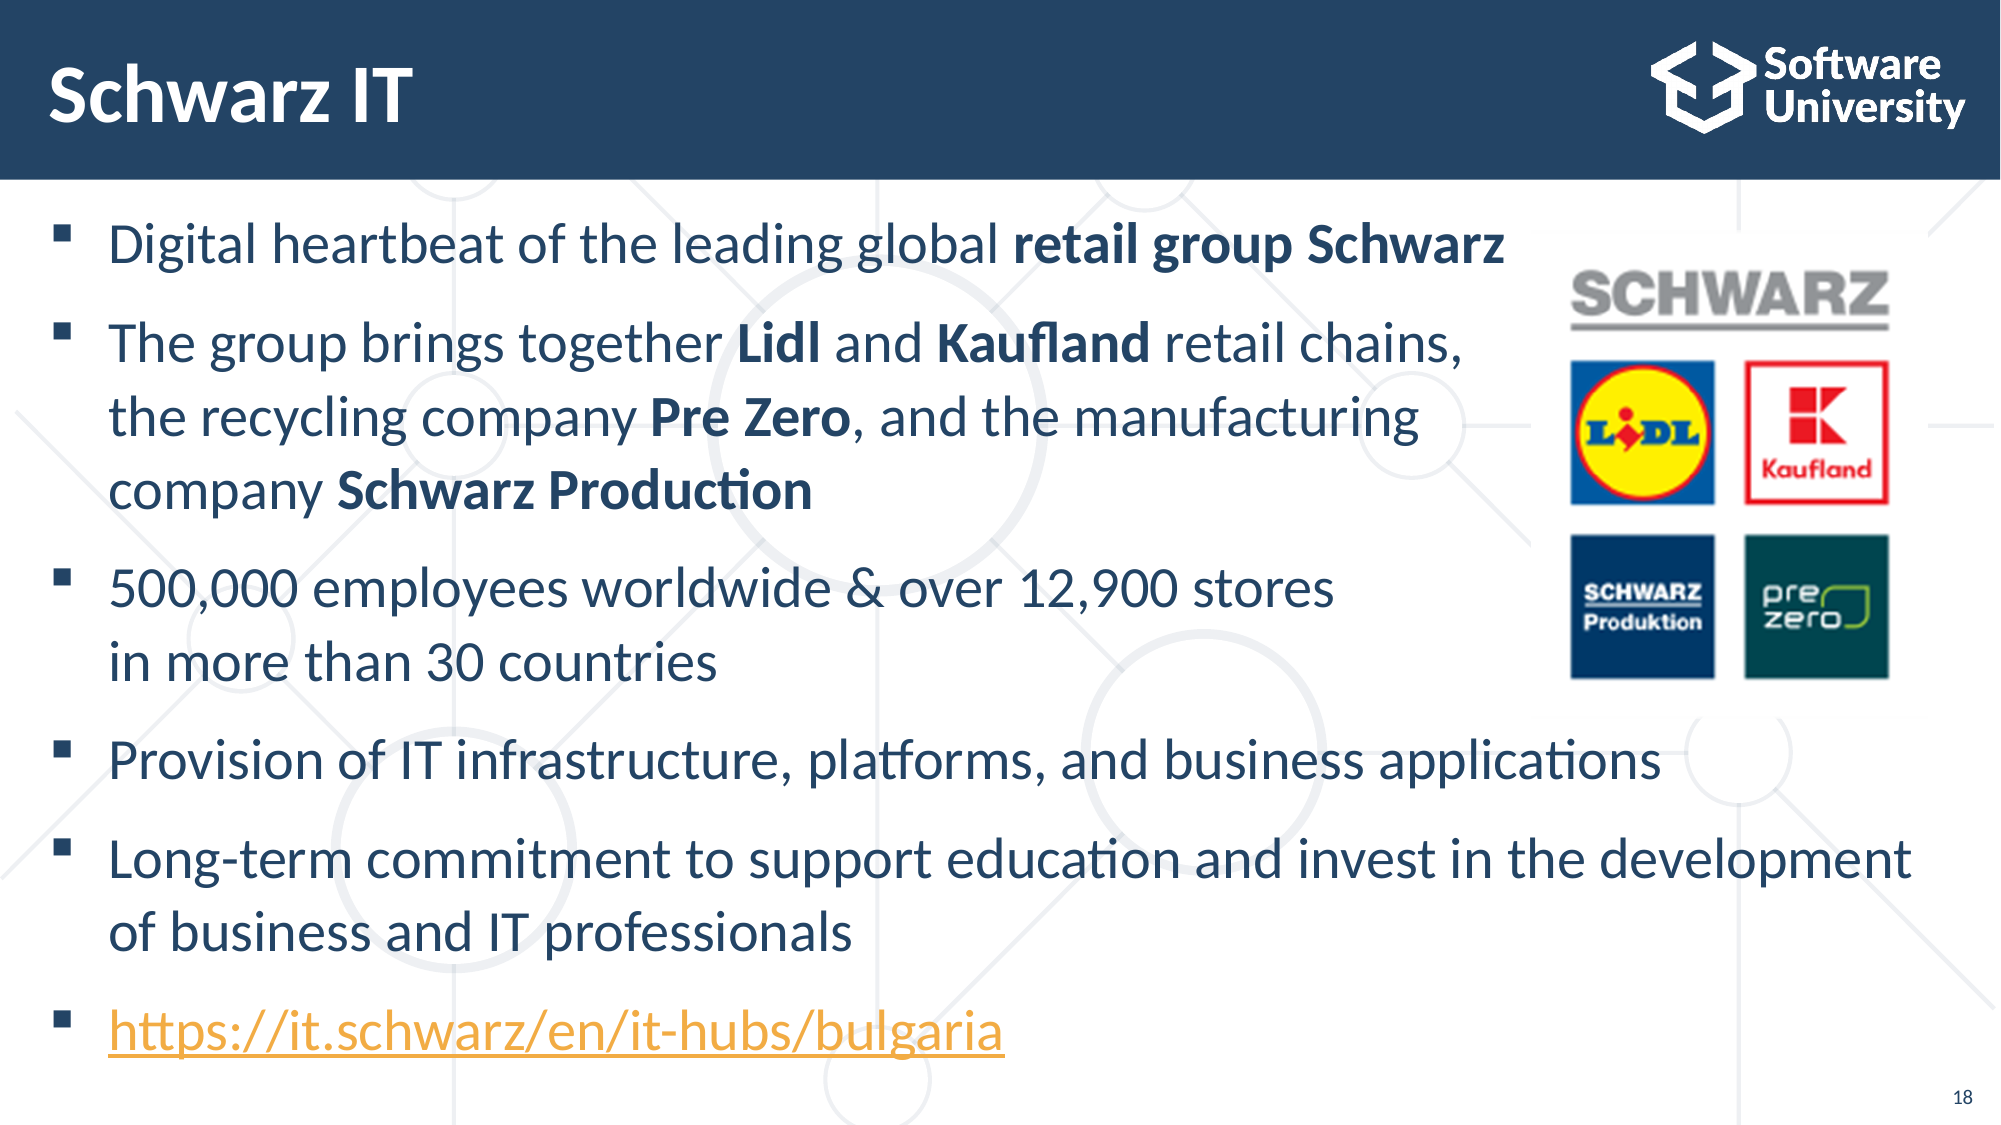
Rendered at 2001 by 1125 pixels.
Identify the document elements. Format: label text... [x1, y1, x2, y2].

slide_number 18 [1927, 1067, 1989, 1117]
picture [1531, 230, 1929, 719]
title Schwarz IT [31, 16, 1625, 162]
list Digital heartbeat of the leading global retail group Schwarz The group brings together Lidl and Kaufland retail chains, the recycling company Pre Zero, and the manufacturing company Schwarz Production 500,000 employees worldwide & over 12,900 stores in more than 30 countries Provision of IT infrastructure, platforms, and business applications Long-term commitment to support education and invest in the development of business and IT professionals https://it.schwarz/en/it-hubs/bulgaria [31, 196, 1970, 1104]
picture [1651, 41, 1966, 134]
